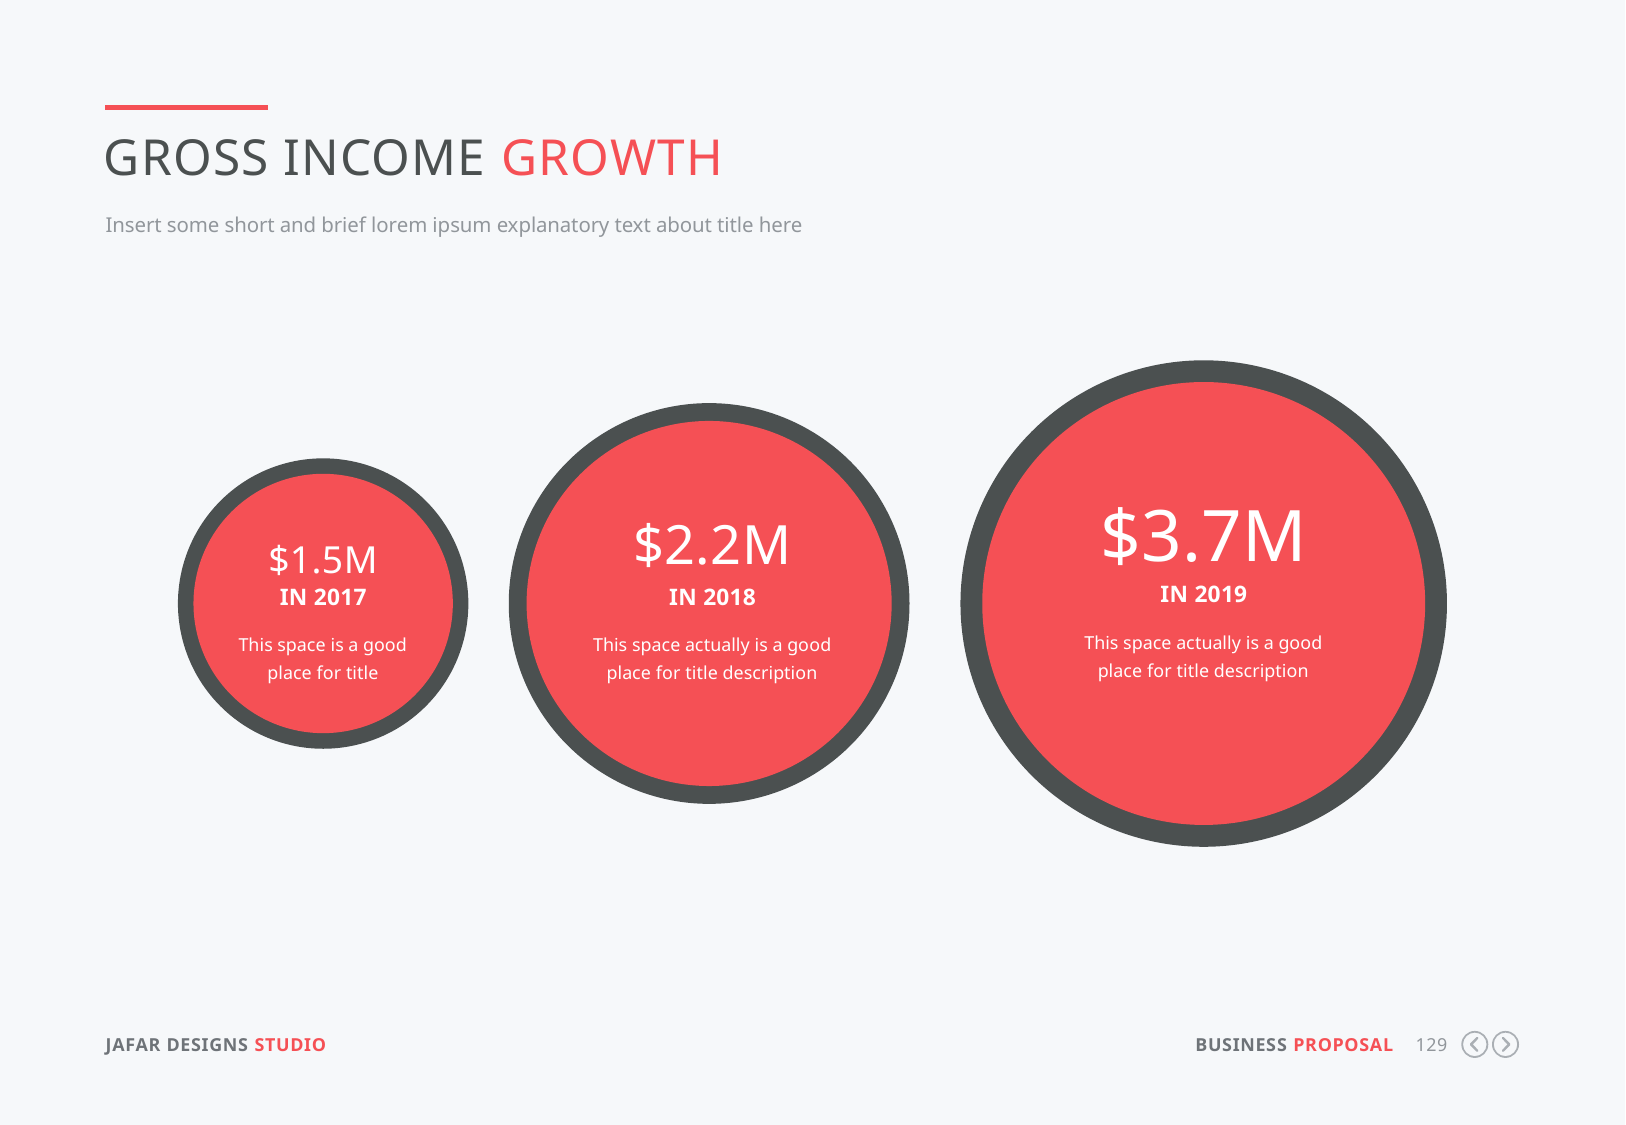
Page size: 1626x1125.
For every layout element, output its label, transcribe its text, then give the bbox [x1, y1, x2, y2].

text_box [960, 360, 1447, 847]
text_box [508, 403, 910, 804]
list Insert some short and brief lorem ipsum explanatory text about title here [105, 209, 1519, 241]
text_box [177, 458, 469, 749]
list Gross income Growth [103, 125, 1518, 188]
